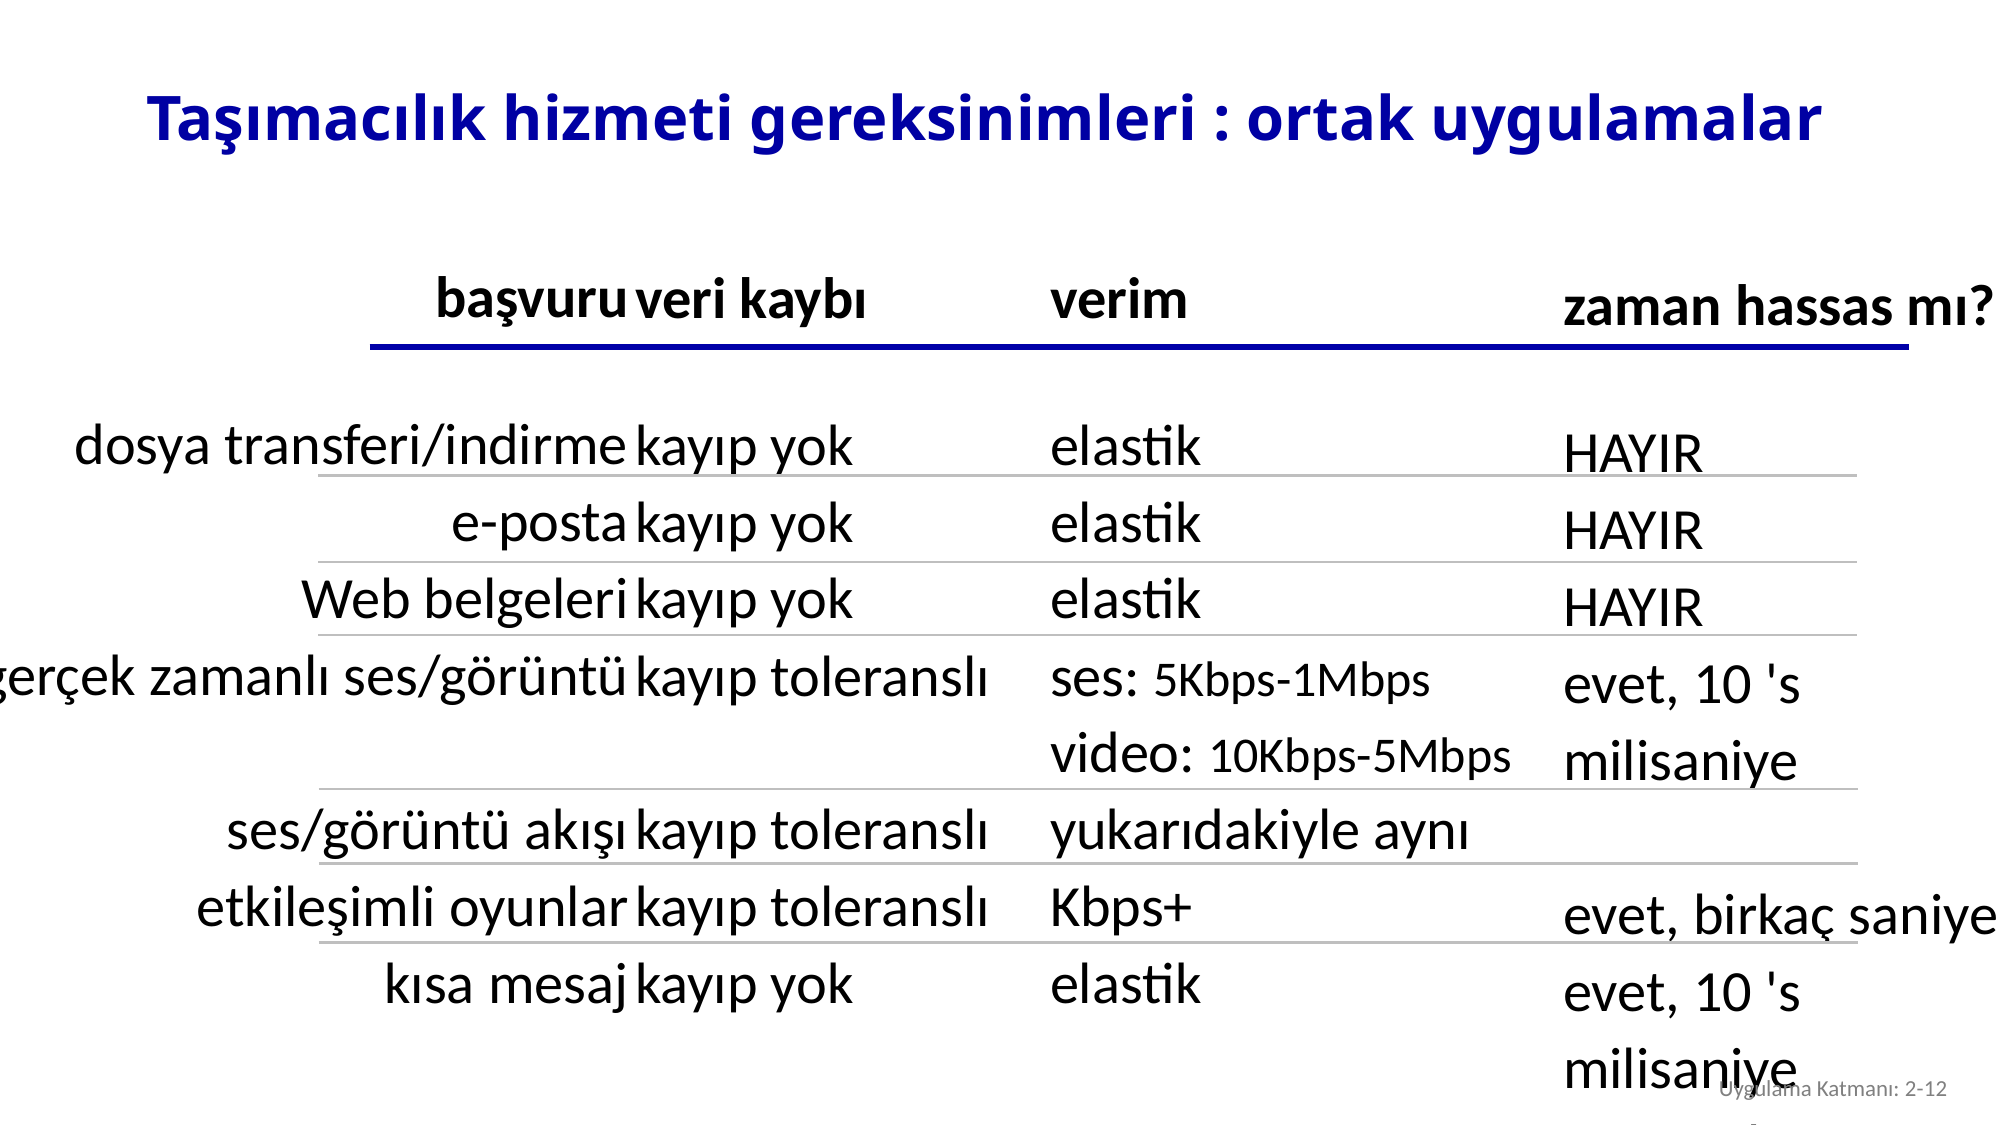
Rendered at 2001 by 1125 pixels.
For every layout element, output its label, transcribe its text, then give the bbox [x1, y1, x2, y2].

text_box verim elastik elastik elastik ses: 5Kbps-1Mbps video: 10Kbps-5Mbps yukarıdakiyle aynı Kbps+ elastik [1035, 477, 1532, 561]
text_box veri kaybı kayıp yok kayıp yok kayıp yok kayıp toleranslı kayıp toleranslı kayıp toleranslı kayıp yok [620, 563, 1005, 634]
text_box veri kaybı kayıp yok kayıp yok kayıp yok kayıp toleranslı kayıp toleranslı kayıp toleranslı kayıp yok [620, 350, 1005, 474]
text_box verim elastik elastik elastik ses: 5Kbps-1Mbps video: 10Kbps-5Mbps yukarıdakiyle aynı Kbps+ elastik [1035, 563, 1532, 634]
text_box verim elastik elastik elastik ses: 5Kbps-1Mbps video: 10Kbps-5Mbps yukarıdakiyle aynı Kbps+ elastik [1035, 636, 1532, 788]
text_box verim elastik elastik elastik ses: 5Kbps-1Mbps video: 10Kbps-5Mbps yukarıdakiyle aynı Kbps+ elastik [1035, 790, 1532, 862]
text_box verim elastik elastik elastik ses: 5Kbps-1Mbps video: 10Kbps-5Mbps yukarıdakiyle aynı Kbps+ elastik [1035, 350, 1532, 474]
text_box verim elastik elastik elastik ses: 5Kbps-1Mbps video: 10Kbps-5Mbps yukarıdakiyle aynı Kbps+ elastik [1035, 252, 1532, 344]
text_box veri kaybı kayıp yok kayıp yok kayıp yok kayıp toleranslı kayıp toleranslı kayıp toleranslı kayıp yok [620, 252, 1005, 344]
text_box veri kaybı kayıp yok kayıp yok kayıp yok kayıp toleranslı kayıp toleranslı kayıp toleranslı kayıp yok [620, 790, 1005, 862]
text_box verim elastik elastik elastik ses: 5Kbps-1Mbps video: 10Kbps-5Mbps yukarıdakiyle aynı Kbps+ elastik [1035, 865, 1532, 941]
text_box veri kaybı kayıp yok kayıp yok kayıp yok kayıp toleranslı kayıp toleranslı kayıp toleranslı kayıp yok [620, 944, 1005, 1023]
text_box zaman hassas mı? HAYIR HAYIR HAYIR evet, 10 's milisaniye evet, birkaç saniye evet, 10 's milisaniye evet ve hayır [1548, 260, 2000, 1125]
slide_number Uygulama Katmanı: 2-12 [1512, 1056, 1963, 1117]
text_box verim elastik elastik elastik ses: 5Kbps-1Mbps video: 10Kbps-5Mbps yukarıdakiyle aynı Kbps+ elastik [1035, 944, 1532, 1023]
title Taşımacılık hizmeti gereksinimleri : ortak uygulamalar [131, 47, 1856, 195]
text_box veri kaybı kayıp yok kayıp yok kayıp yok kayıp toleranslı kayıp toleranslı kayıp toleranslı kayıp yok [620, 636, 1005, 788]
text_box veri kaybı kayıp yok kayıp yok kayıp yok kayıp toleranslı kayıp toleranslı kayıp toleranslı kayıp yok [620, 865, 1005, 941]
text_box veri kaybı kayıp yok kayıp yok kayıp yok kayıp toleranslı kayıp toleranslı kayıp toleranslı kayıp yok [620, 477, 1005, 561]
text_box başvuru dosya transferi/indirme e-posta Web belgeleri gerçek zamanlı ses/görüntü ses/görüntü akışı etkileşimli oyunlar kısa mesaj [0, 251, 644, 1023]
